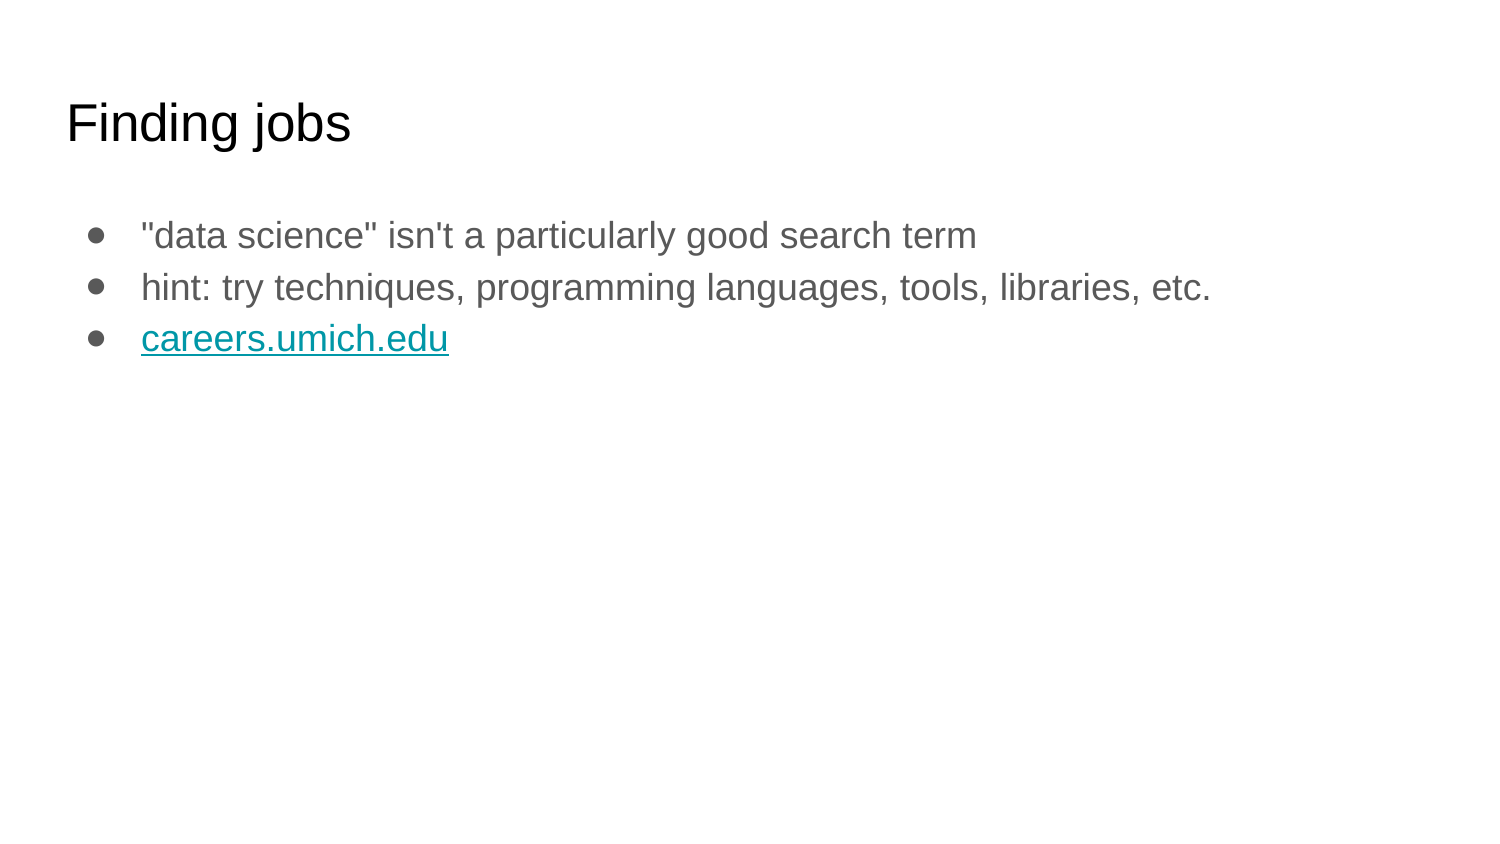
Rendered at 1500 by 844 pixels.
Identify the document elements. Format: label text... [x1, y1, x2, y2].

list "data science" isn't a particularly good search term hint: try techniques, programming languages, tools, libraries, etc. careers.umich.edu [51, 189, 1449, 750]
title Finding jobs [51, 72, 1449, 167]
